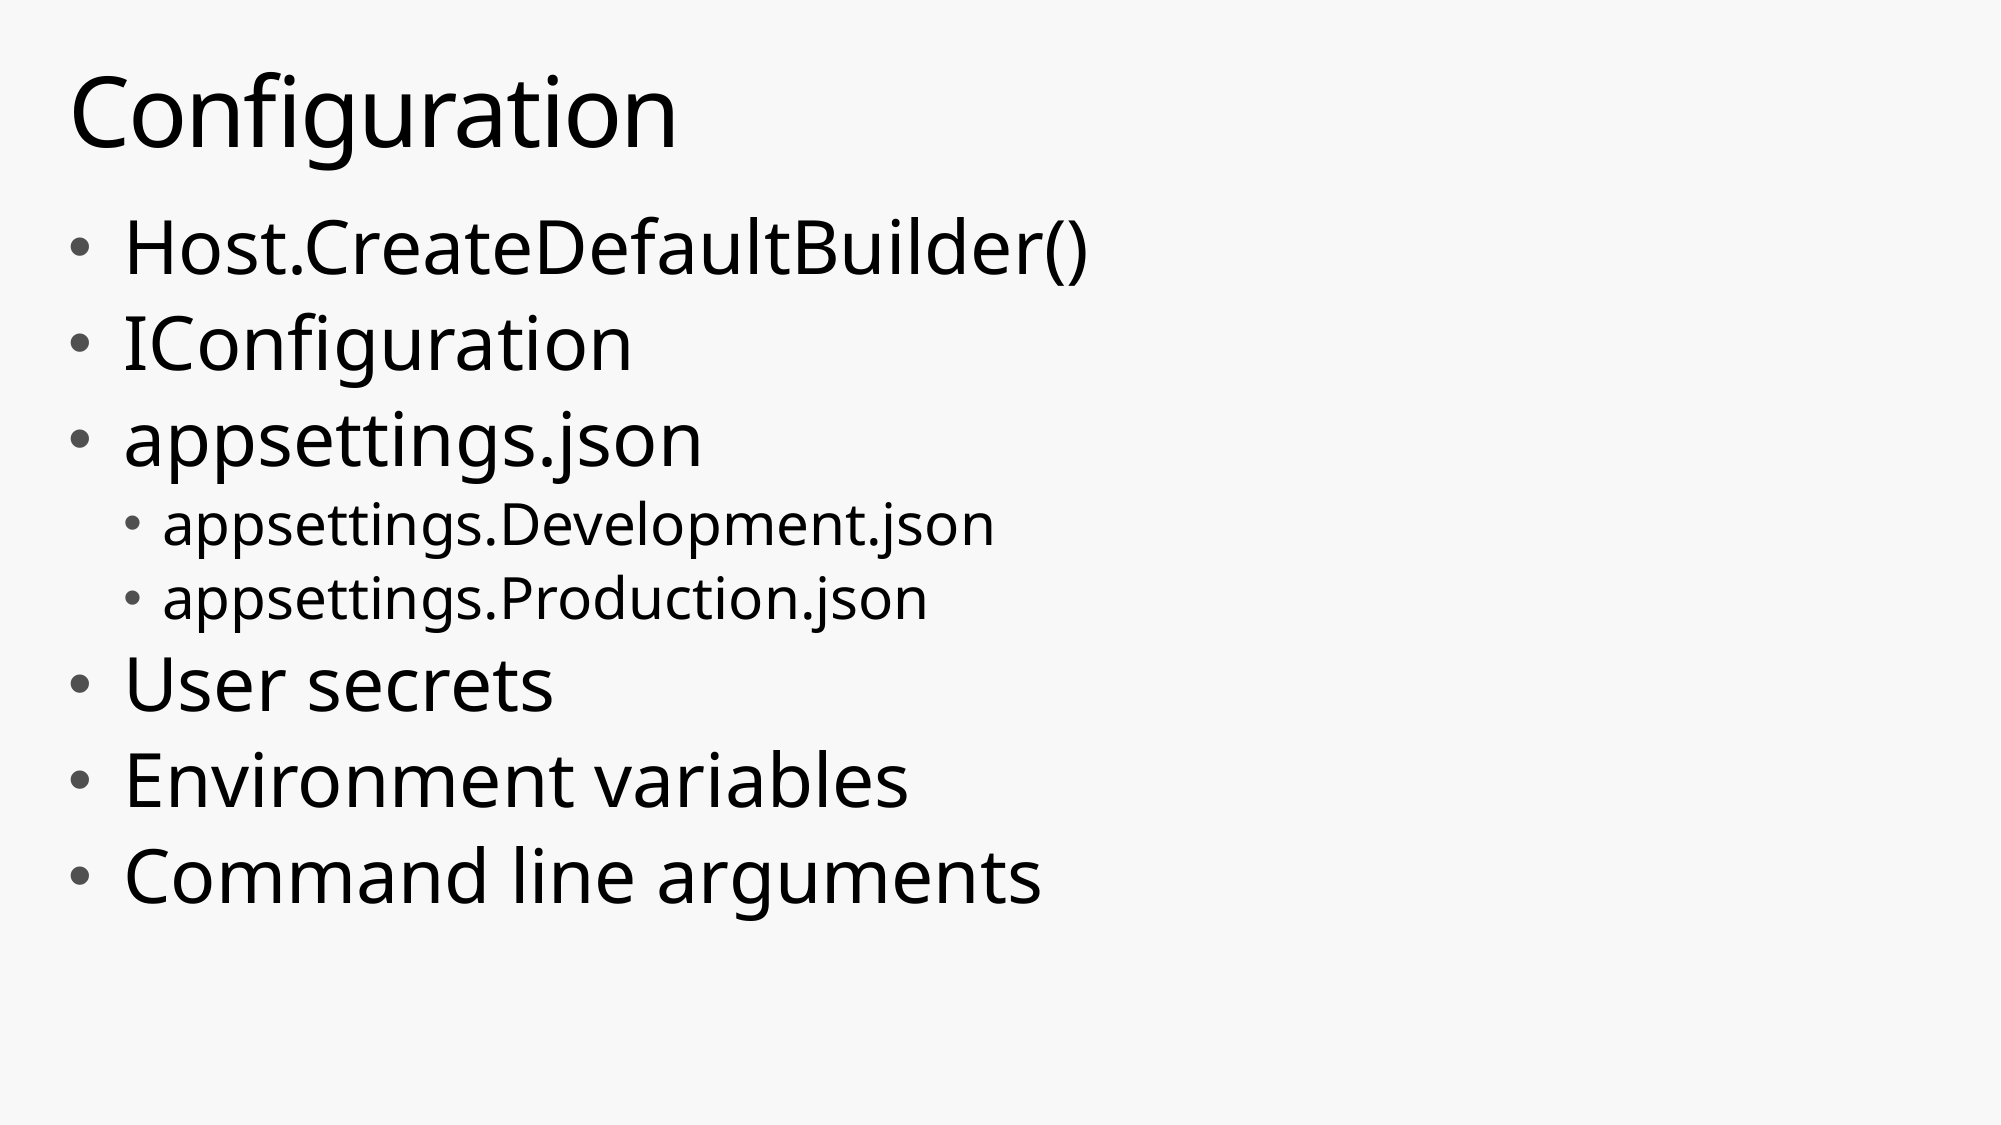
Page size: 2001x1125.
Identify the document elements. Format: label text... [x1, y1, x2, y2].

title Configuration [44, 47, 1957, 196]
list Host.CreateDefaultBuilder() IConfiguration appsettings.json appsettings.Development.json appsettings.Production.json User secrets Environment variables Command line arguments [44, 196, 1956, 990]
